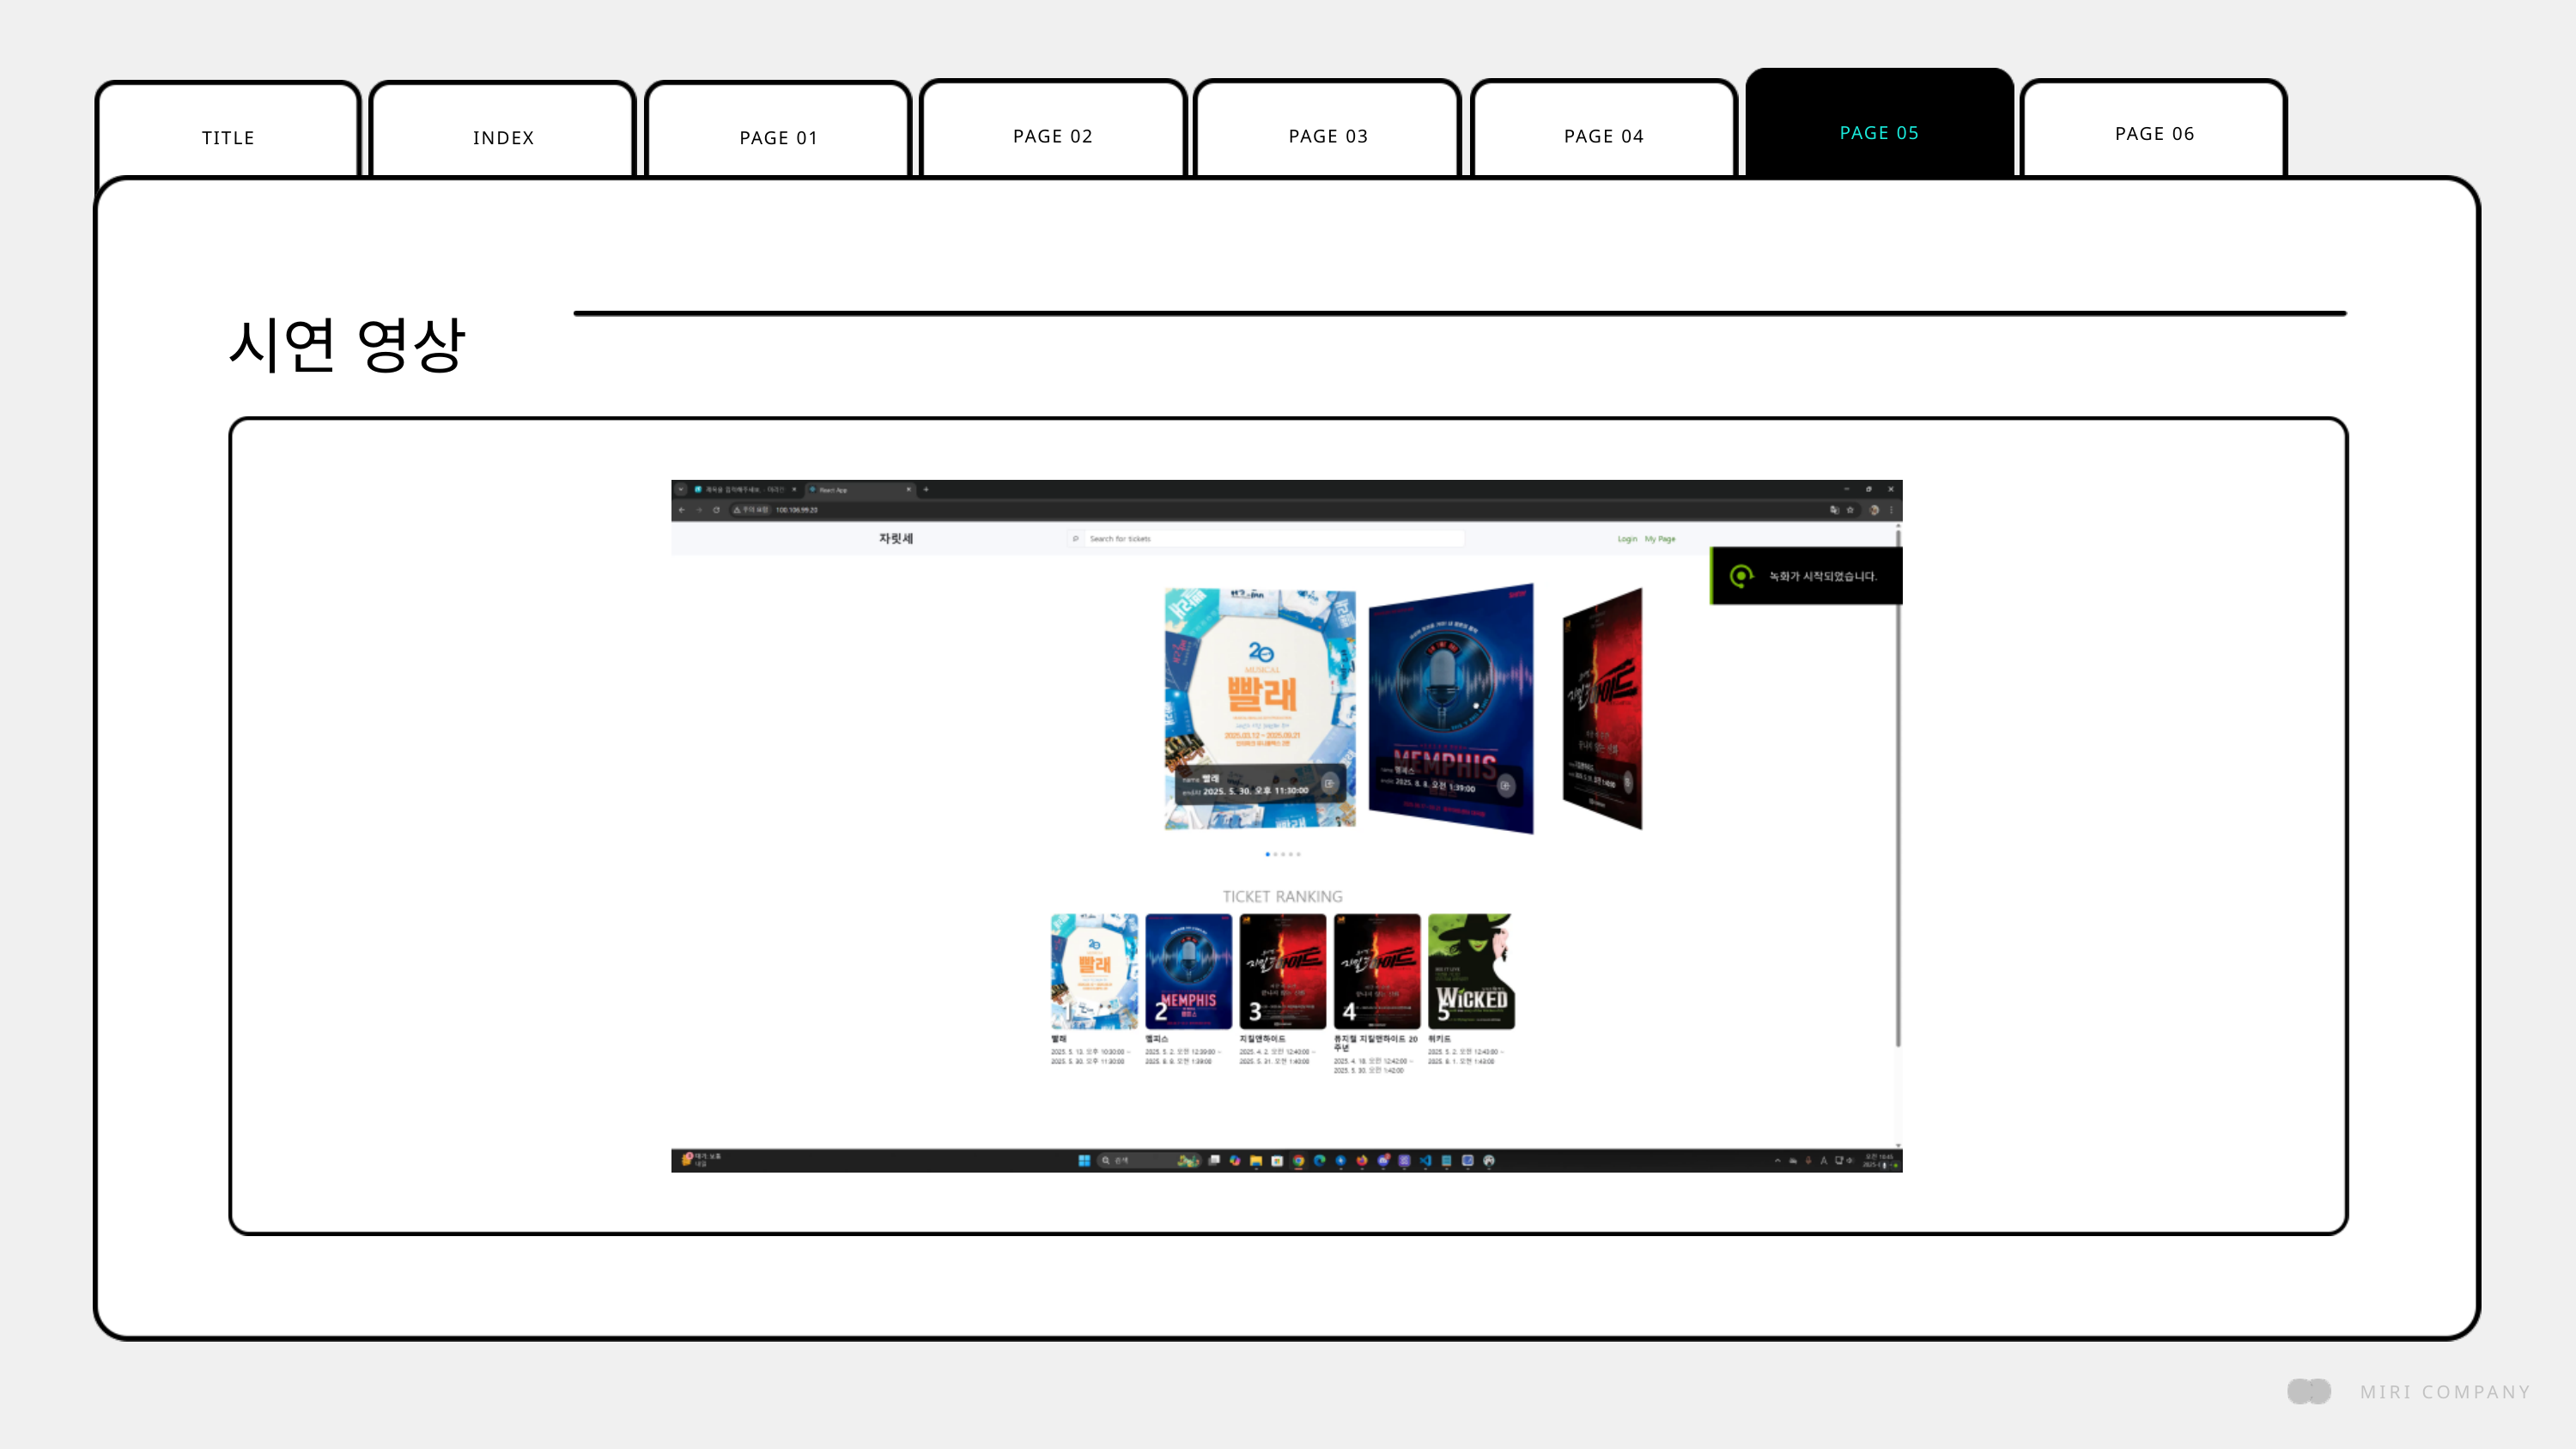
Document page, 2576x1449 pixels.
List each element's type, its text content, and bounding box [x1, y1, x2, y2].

picture [2287, 1378, 2331, 1404]
text_box MIRI COMPANY [2334, 1380, 2530, 1406]
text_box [670, 478, 1904, 1173]
picture [92, 67, 2482, 1342]
